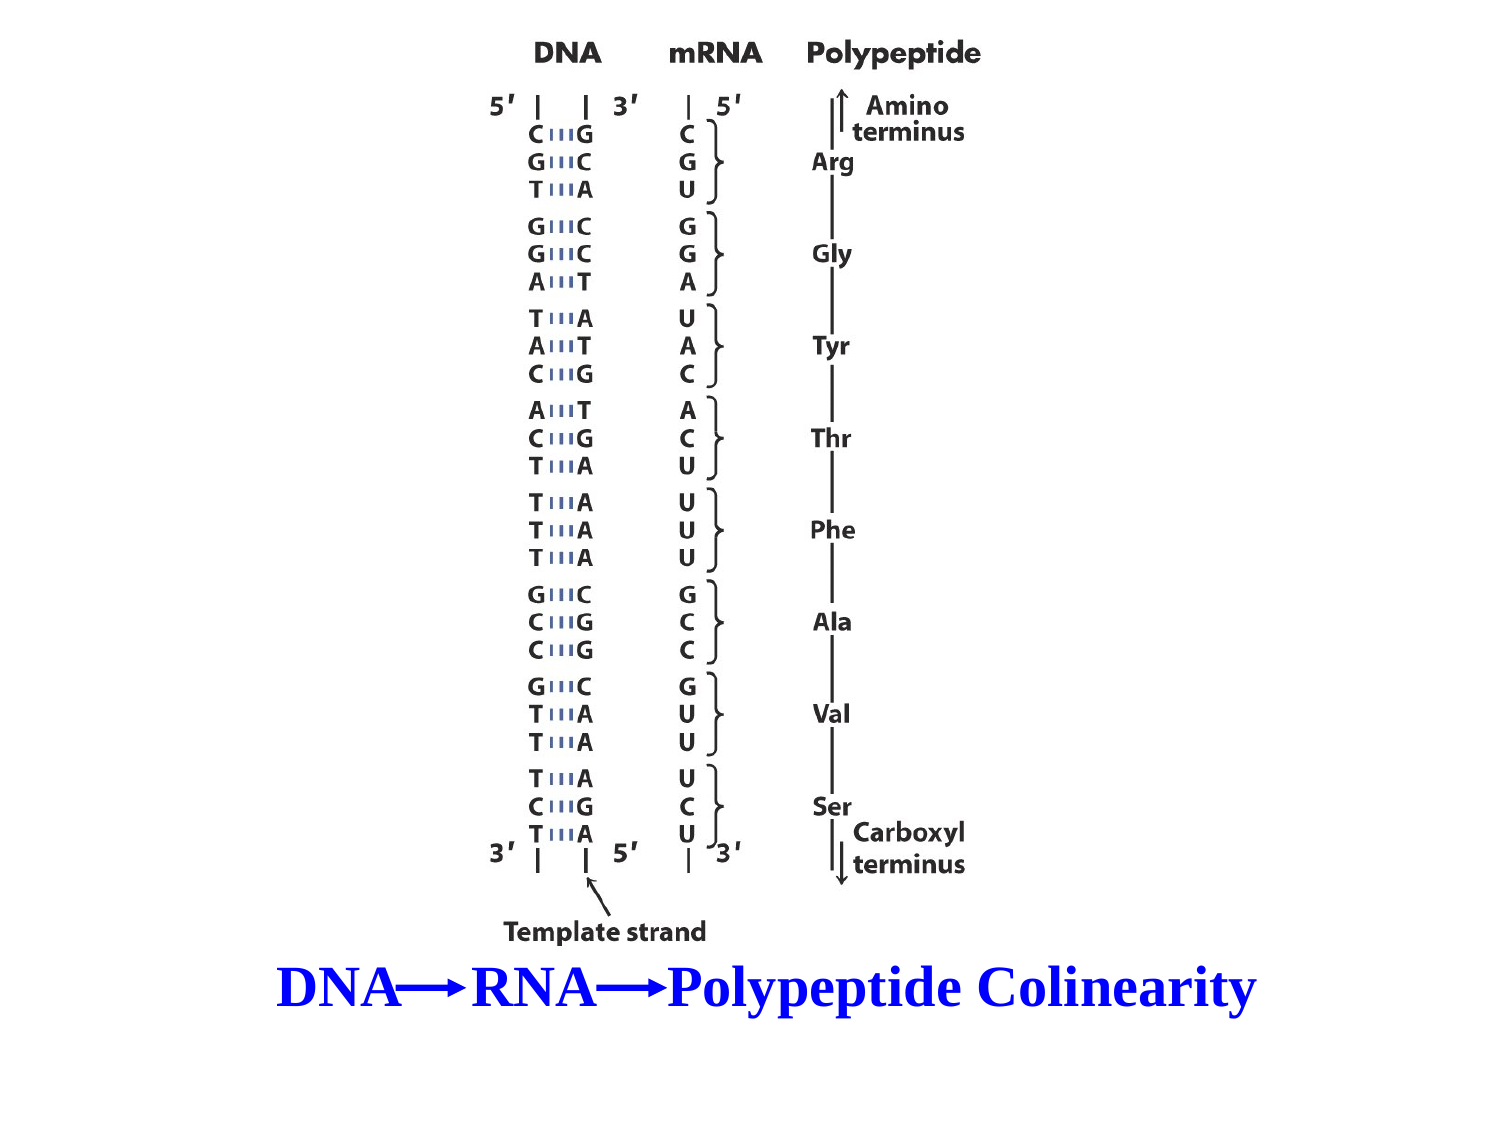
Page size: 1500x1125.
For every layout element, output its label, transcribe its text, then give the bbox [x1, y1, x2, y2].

text_box DNA RNA Polypeptide Colinearity [123, 940, 1412, 1026]
picture [478, 30, 989, 957]
text_box [596, 981, 668, 995]
text_box [395, 981, 467, 995]
